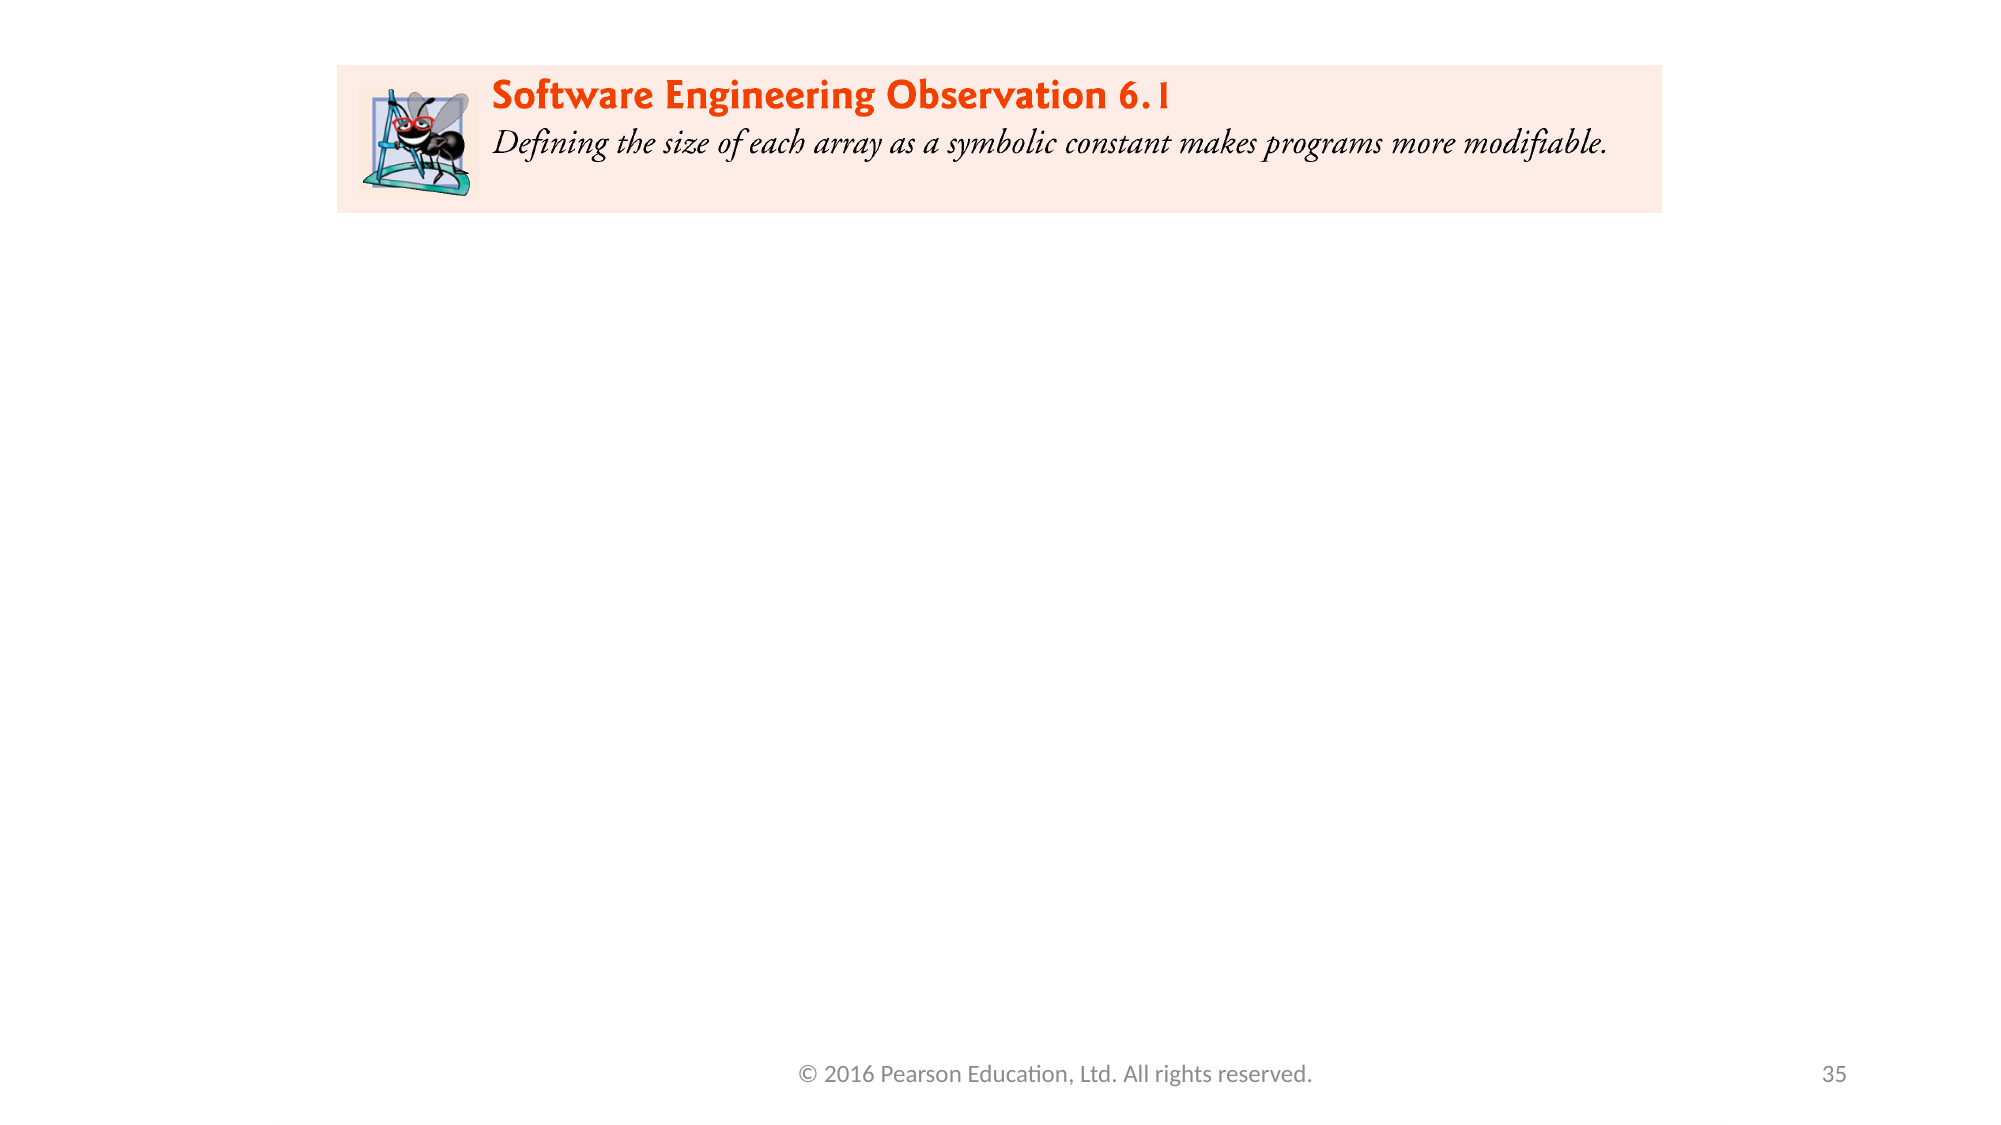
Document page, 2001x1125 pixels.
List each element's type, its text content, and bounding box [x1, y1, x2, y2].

picture [271, 0, 1728, 1125]
slide_number 35 [1728, 1042, 1863, 1103]
